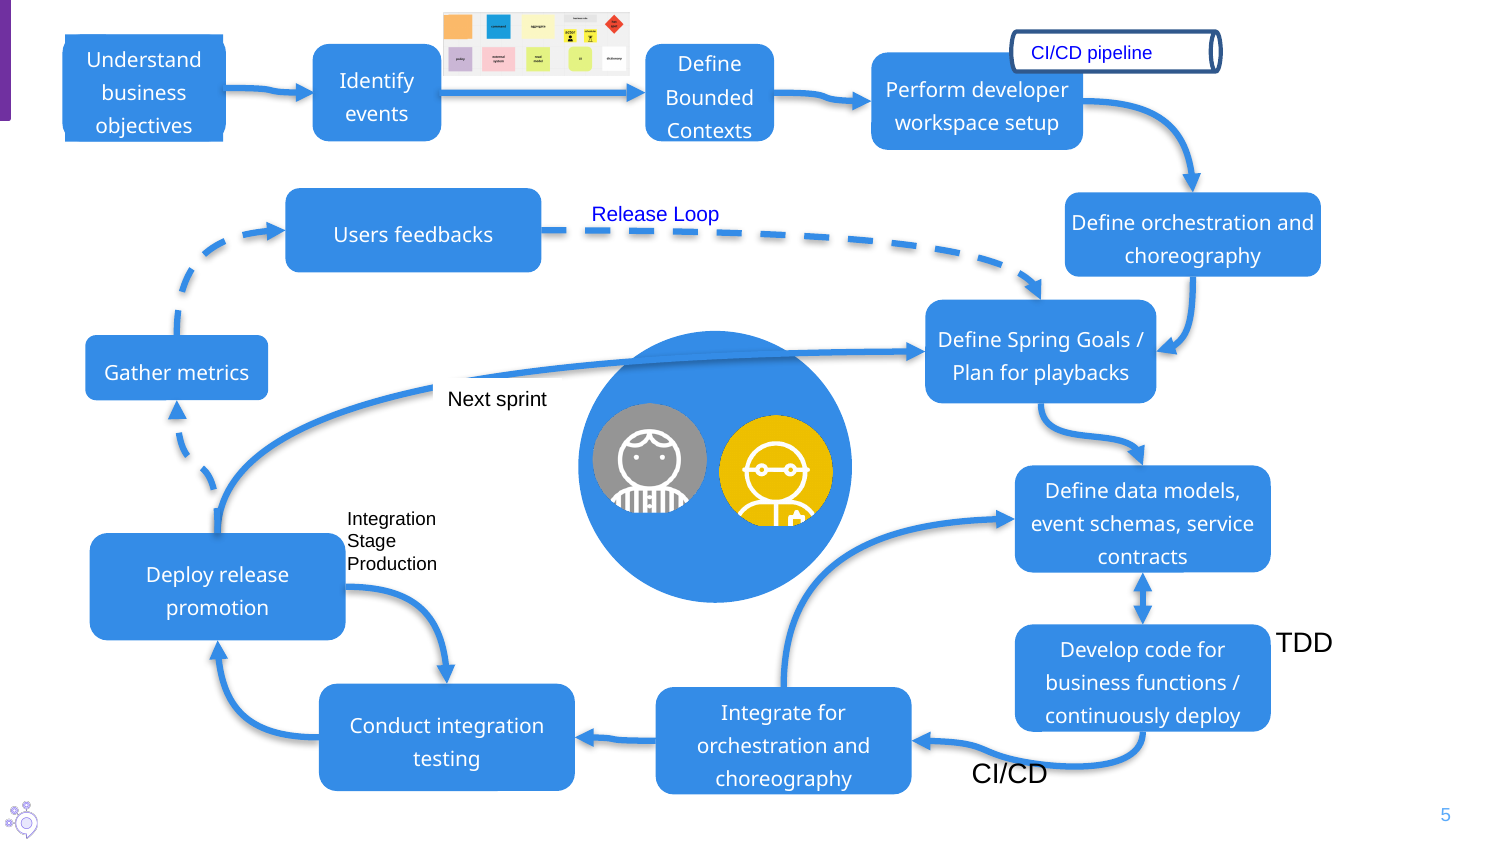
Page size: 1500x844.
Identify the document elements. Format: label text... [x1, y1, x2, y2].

text_box Conduct integration testing [318, 683, 475, 792]
picture [719, 415, 833, 527]
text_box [1060, 383, 1124, 486]
text_box Define Spring Goals / Plan for playbacks [925, 299, 1157, 404]
text_box [668, 330, 782, 353]
text_box Define data models, event schemas, service contracts [1014, 465, 1271, 573]
text_box Integration Stage Production [332, 499, 453, 582]
text_box TDD [1260, 617, 1348, 666]
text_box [345, 586, 448, 684]
text_box Integrate for orchestration and choreography [668, 687, 912, 795]
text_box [1136, 295, 1213, 333]
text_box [773, 92, 872, 102]
picture [443, 12, 631, 76]
text_box Release Loop [668, 193, 735, 228]
text_box Next sprint [432, 378, 475, 418]
text_box Define Bounded Contexts [645, 43, 775, 142]
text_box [178, 228, 284, 338]
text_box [668, 230, 1041, 300]
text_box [480, 88, 663, 797]
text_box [62, 34, 227, 142]
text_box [1082, 100, 1194, 193]
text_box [222, 87, 315, 93]
text_box CI/CD pipeline [1009, 29, 1223, 74]
text_box Perform developer workspace setup [871, 52, 1084, 150]
picture [5, 801, 38, 839]
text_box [814, 487, 984, 719]
text_box Define orchestration and choreography [1064, 192, 1321, 277]
text_box Develop code for business functions / continuously deploy [1036, 624, 1271, 732]
picture [663, 403, 707, 514]
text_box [312, 43, 442, 142]
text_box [217, 640, 320, 738]
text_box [130, 446, 264, 488]
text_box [1022, 620, 1032, 844]
text_box Gather metrics [85, 335, 269, 401]
text_box CI/CD [1037, 748, 1063, 797]
text_box CI/CD [956, 748, 1017, 797]
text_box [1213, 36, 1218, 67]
text_box Deploy release promotion [89, 533, 346, 641]
text_box [668, 364, 852, 603]
text_box Users feedbacks [285, 188, 475, 273]
slide_number 5 [1400, 791, 1467, 837]
